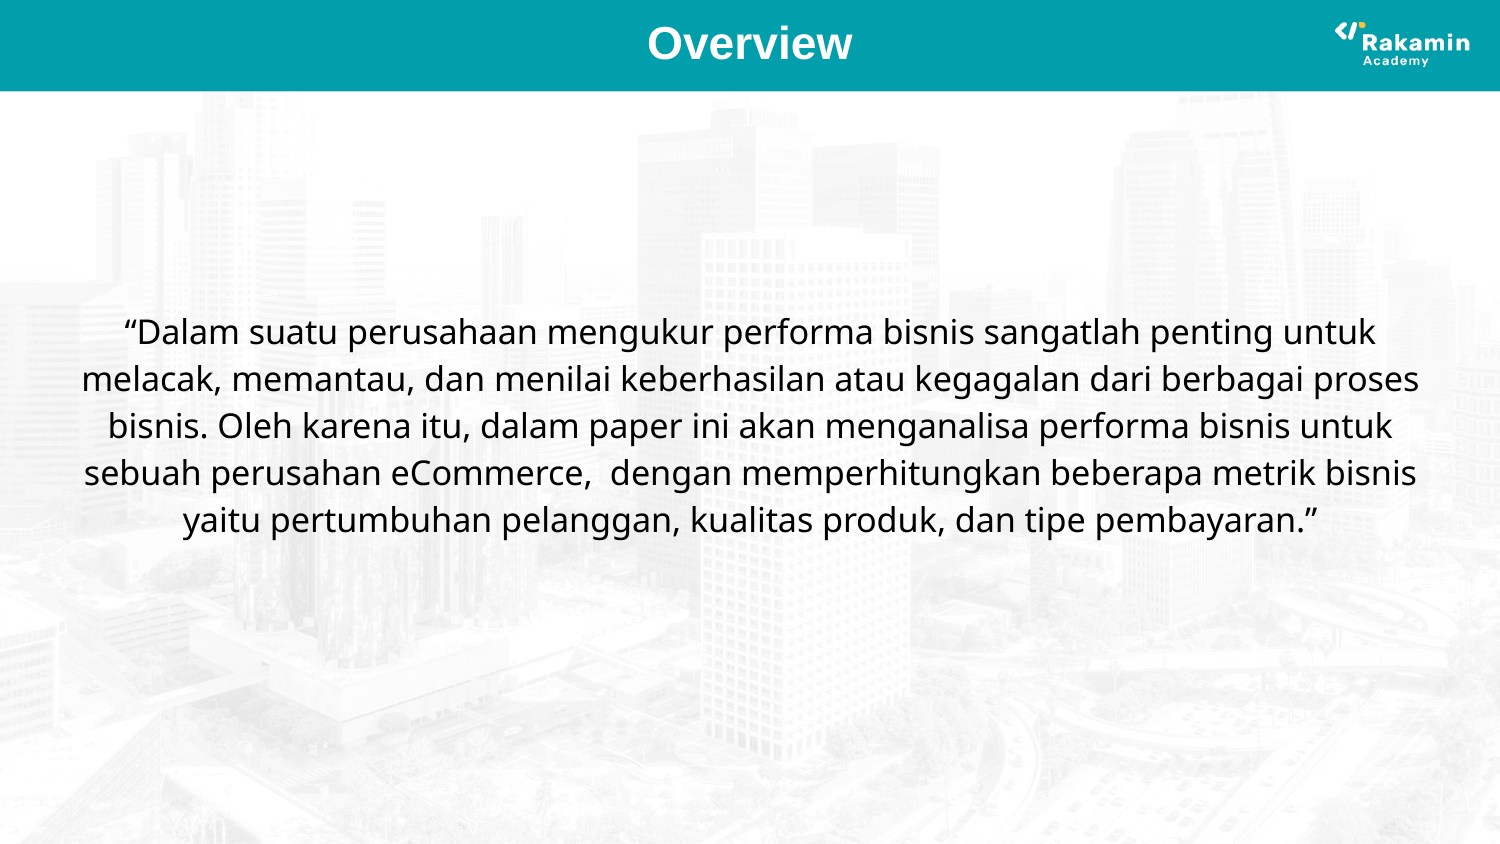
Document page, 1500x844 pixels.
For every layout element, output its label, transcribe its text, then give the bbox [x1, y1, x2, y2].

list “Dalam suatu perusahaan mengukur performa bisnis sangatlah penting untuk melacak, memantau, dan menilai keberhasilan atau kegagalan dari berbagai proses bisnis. Oleh karena itu, dalam paper ini akan menganalisa performa bisnis untuk sebuah perusahan eCommerce, dengan memperhitungkan beberapa metrik bisnis yaitu pertumbuhan pelanggan, kualitas produk, dan tipe pembayaran.” [51, 267, 1449, 576]
picture [0, 92, 1500, 844]
title Overview [0, 0, 1500, 92]
